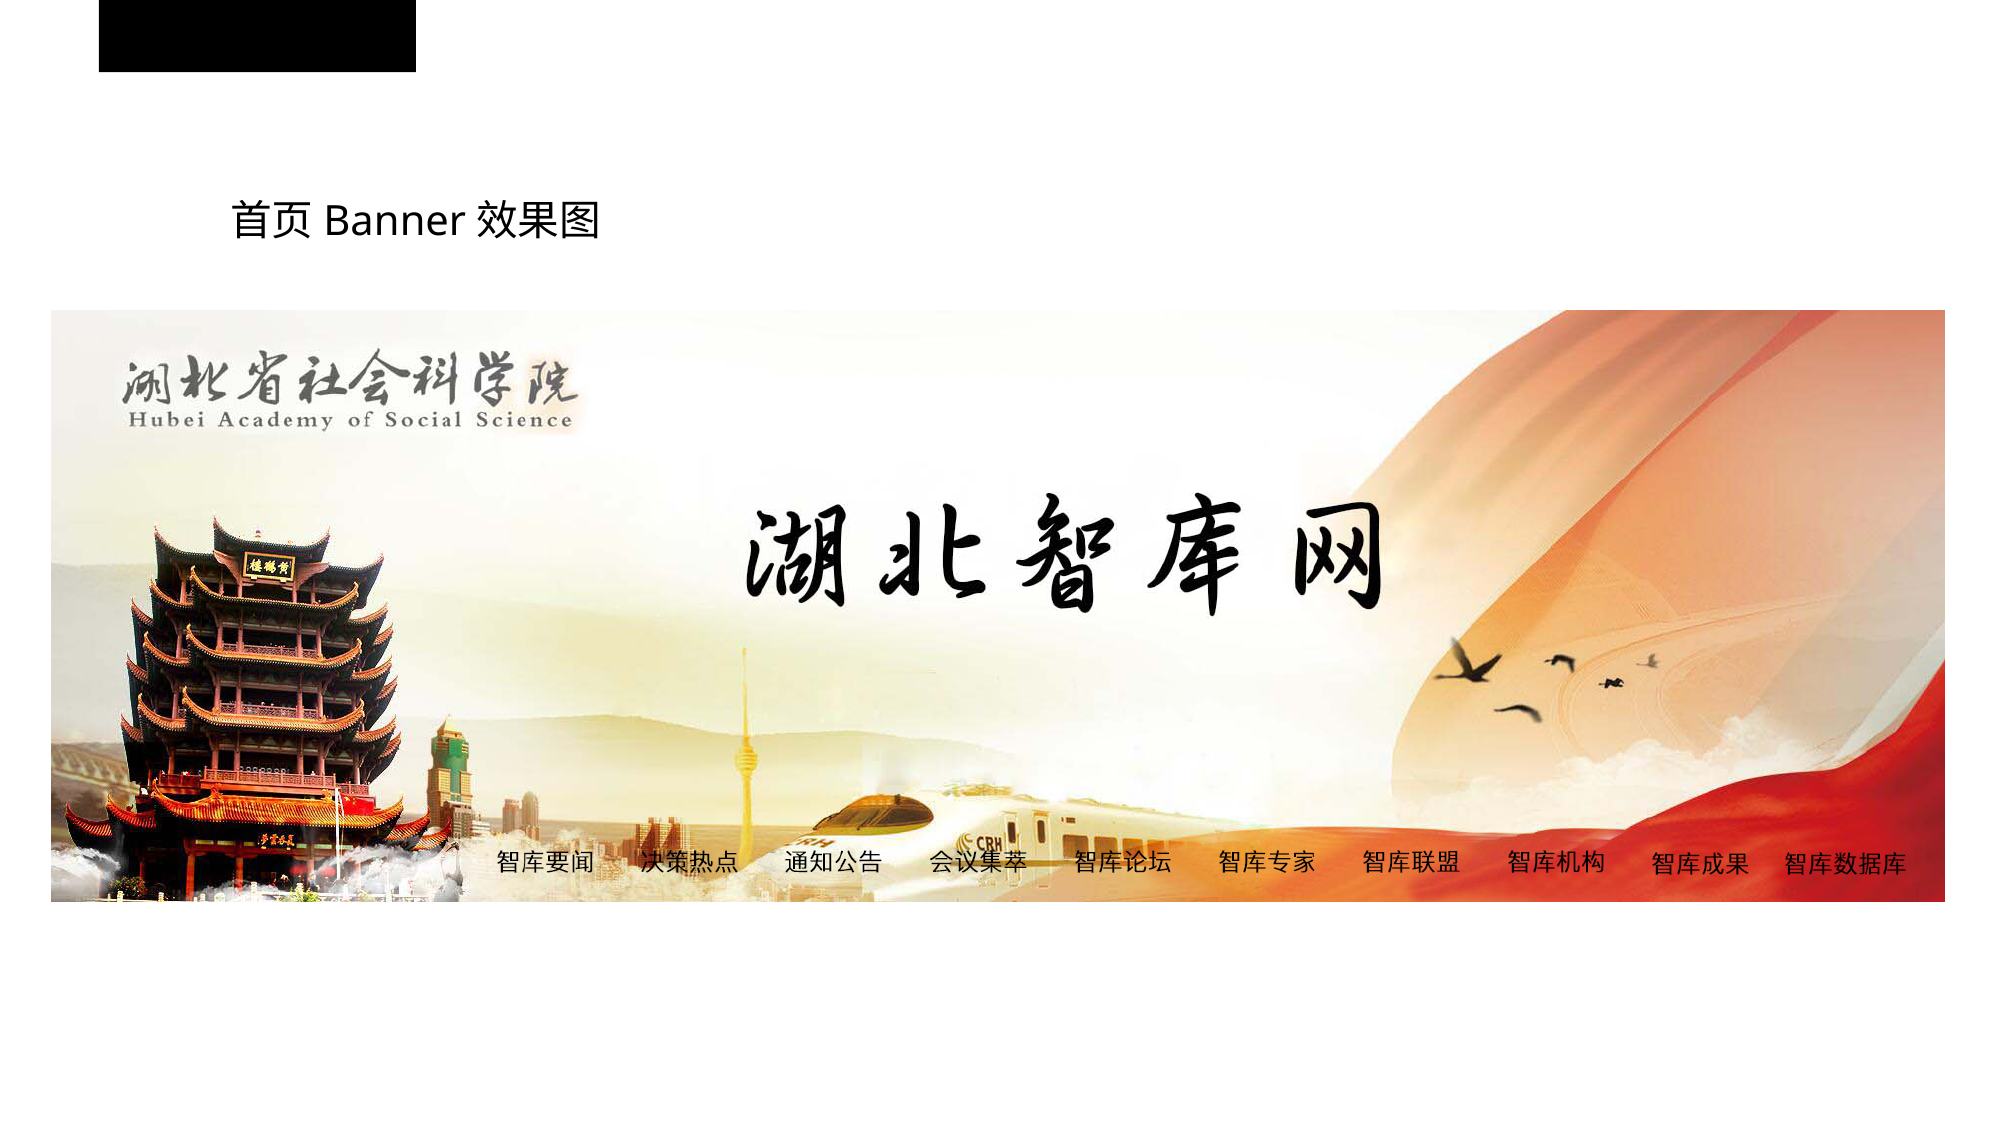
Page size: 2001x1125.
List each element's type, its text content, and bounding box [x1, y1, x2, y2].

picture [51, 310, 1945, 902]
text_box 首页Banner效果图 [215, 186, 617, 252]
text_box [98, 0, 417, 73]
